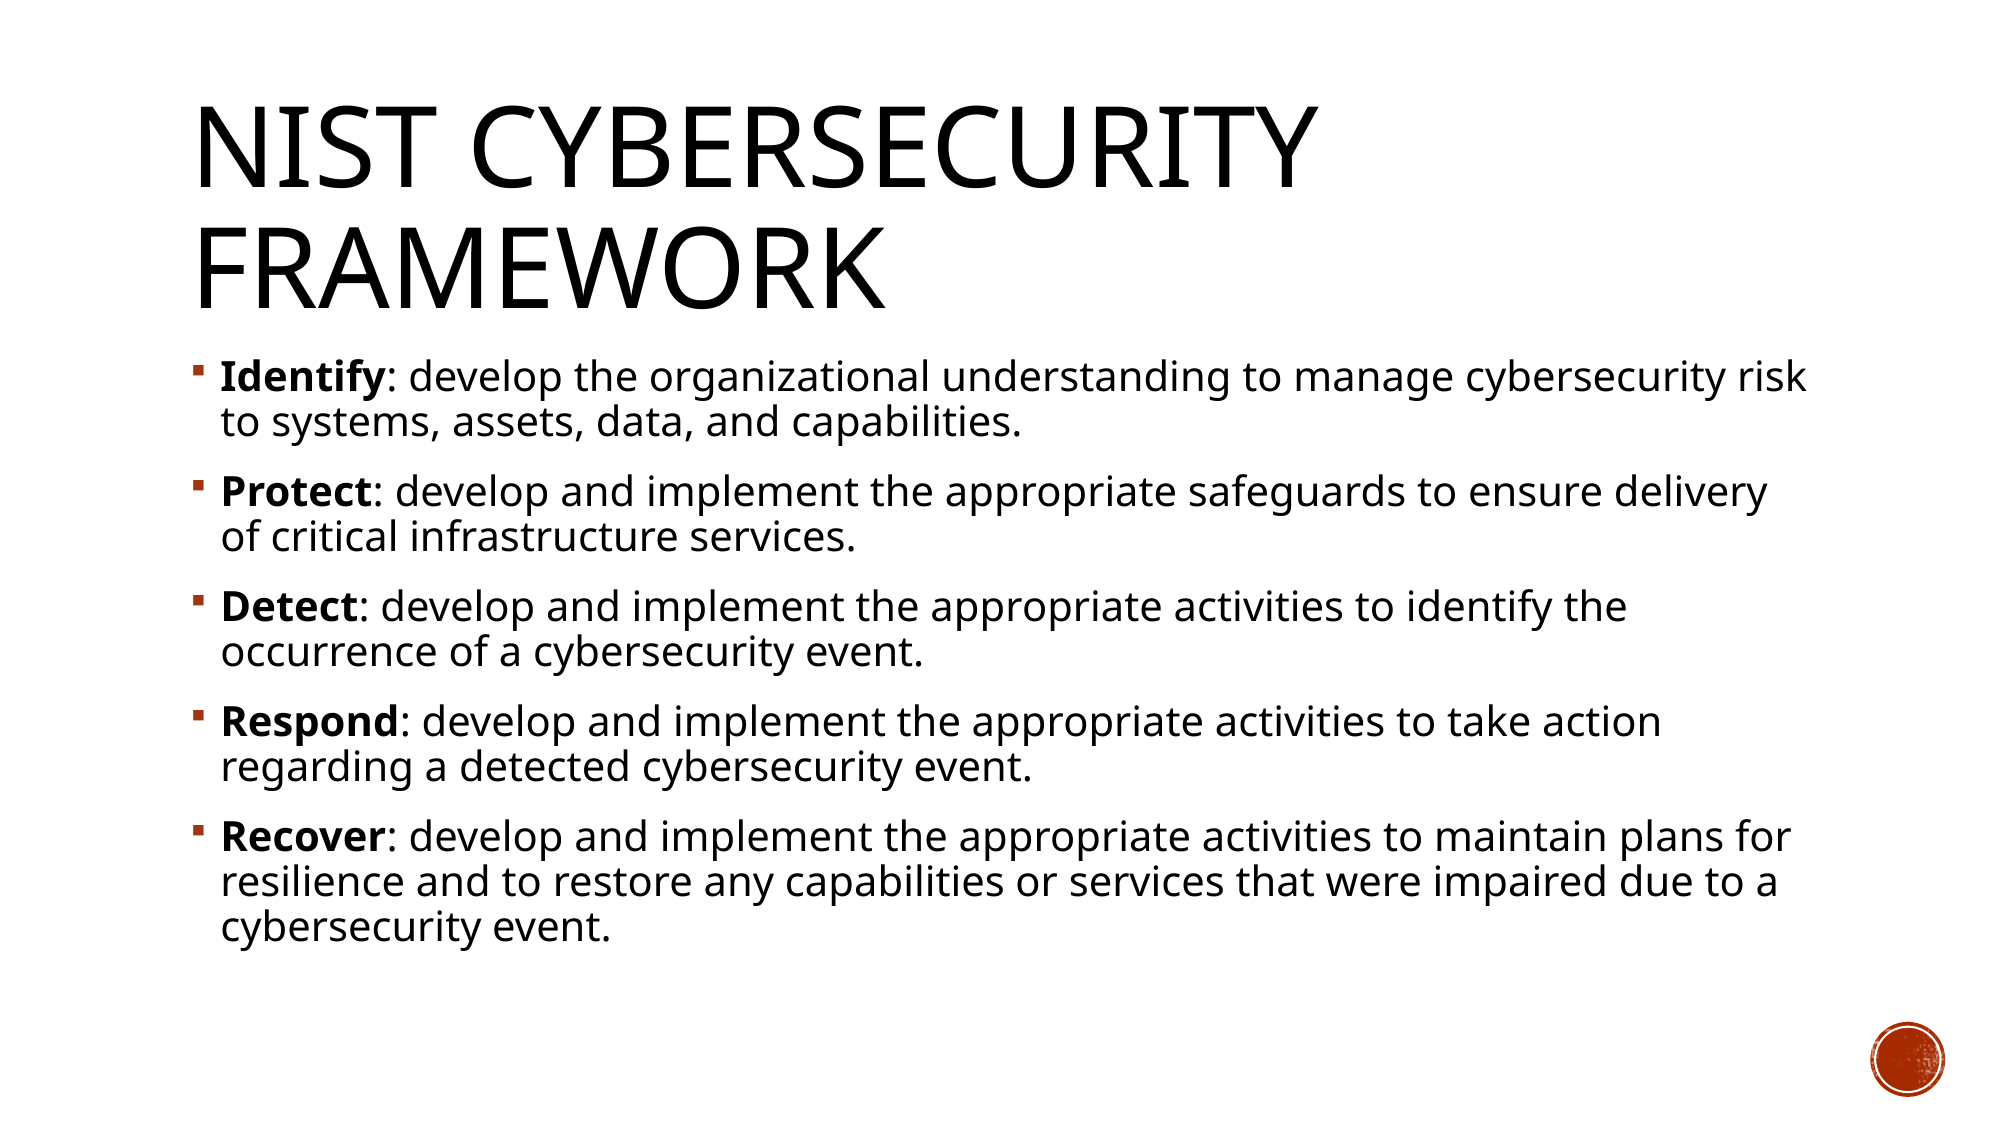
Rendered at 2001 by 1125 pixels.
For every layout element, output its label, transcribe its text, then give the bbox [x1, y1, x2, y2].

list Identify: develop the organizational understanding to manage cybersecurity risk to systems, assets, data, and capabilities. Protect: develop and implement the appropriate safeguards to ensure delivery of critical infrastructure services. Detect: develop and implement the appropriate activities to identify the occurrence of a cybersecurity event. Respond: develop and implement the appropriate activities to take action regarding a detected cybersecurity event. Recover: develop and implement the appropriate activities to maintain plans for resilience and to restore any capabilities or services that were impaired due to a cybersecurity event. [175, 348, 1826, 1079]
title NIST Cybersecurity Framework [175, 79, 1826, 344]
